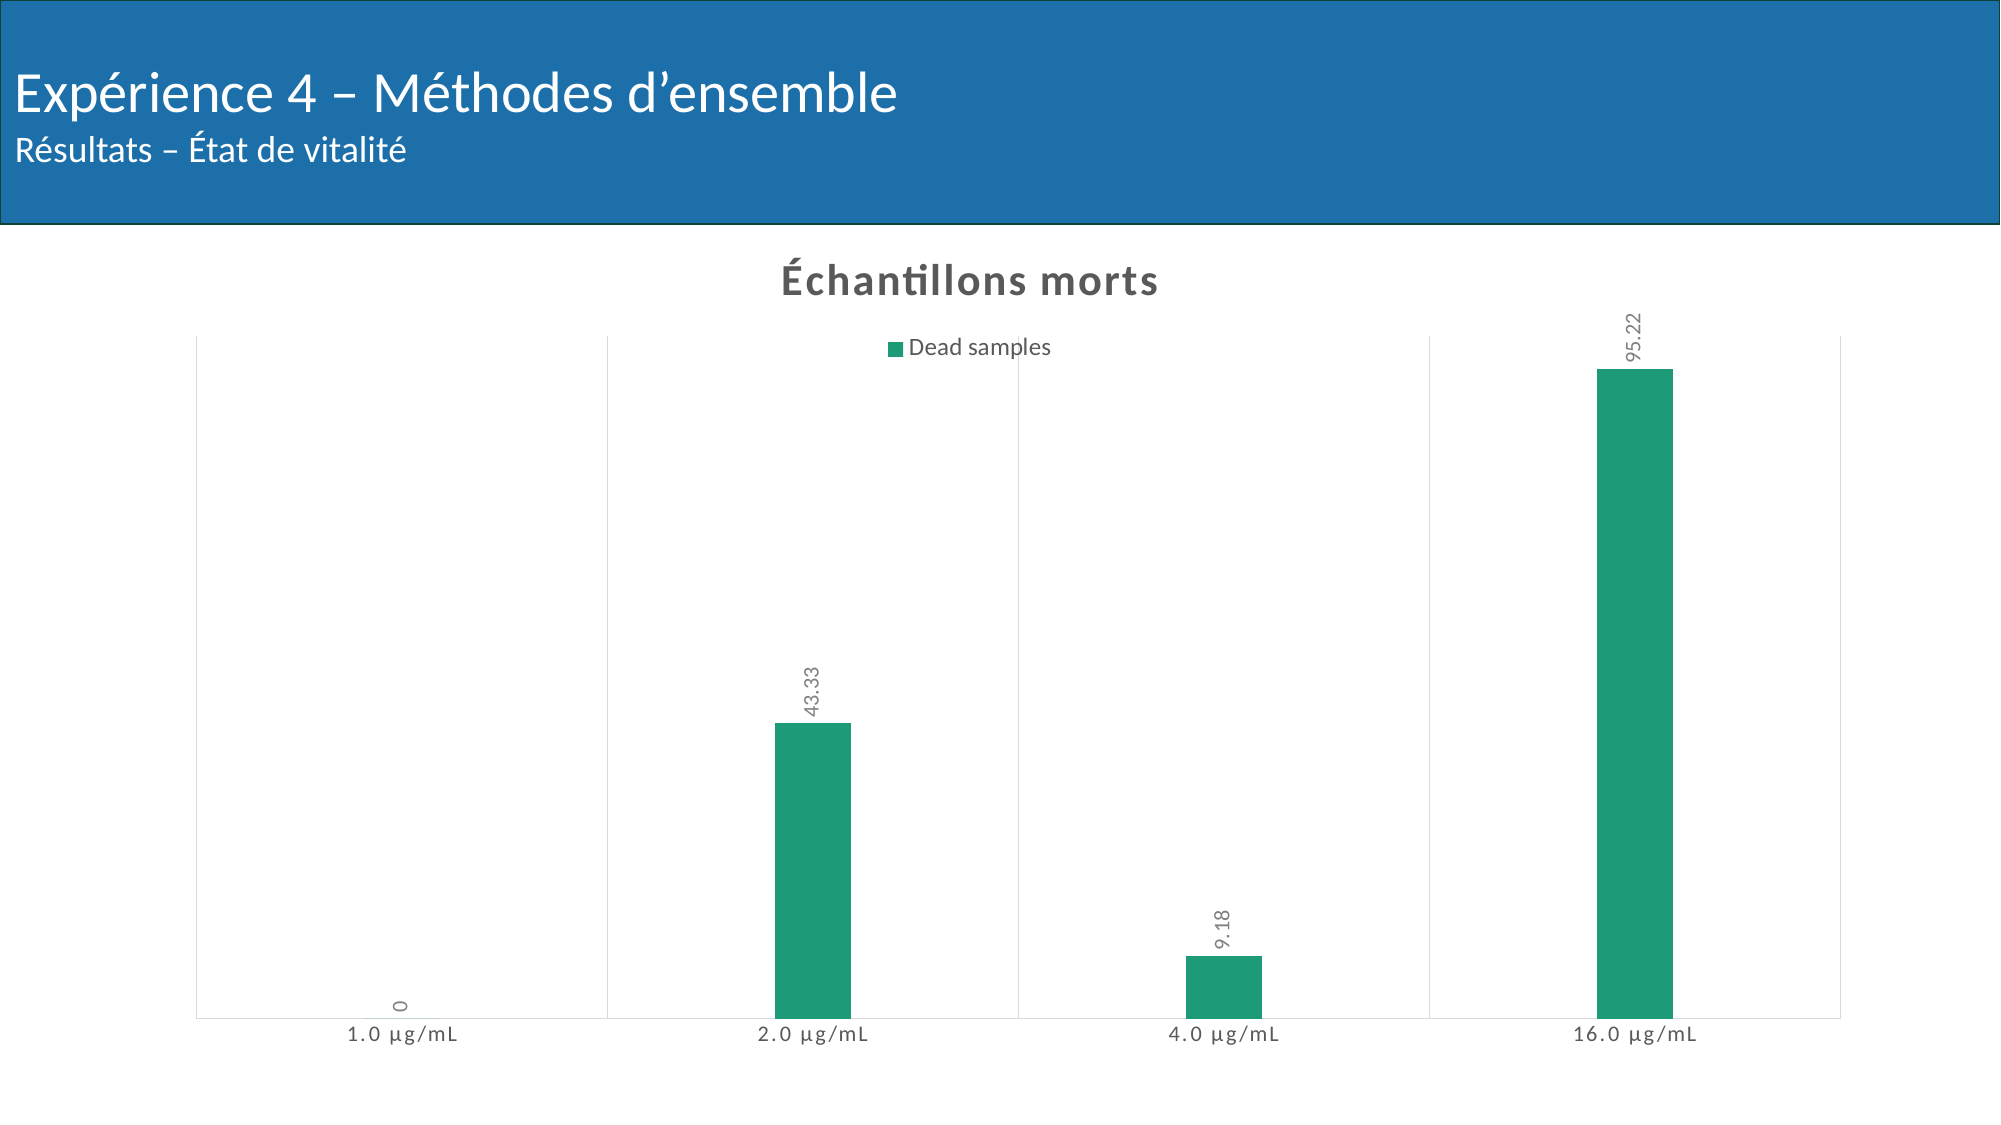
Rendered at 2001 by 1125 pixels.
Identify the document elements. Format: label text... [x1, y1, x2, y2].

text_box Expérience 4 – Méthodes d’ensemble Résultats – État de vitalité [0, 0, 2000, 225]
chart [99, 223, 1842, 1113]
